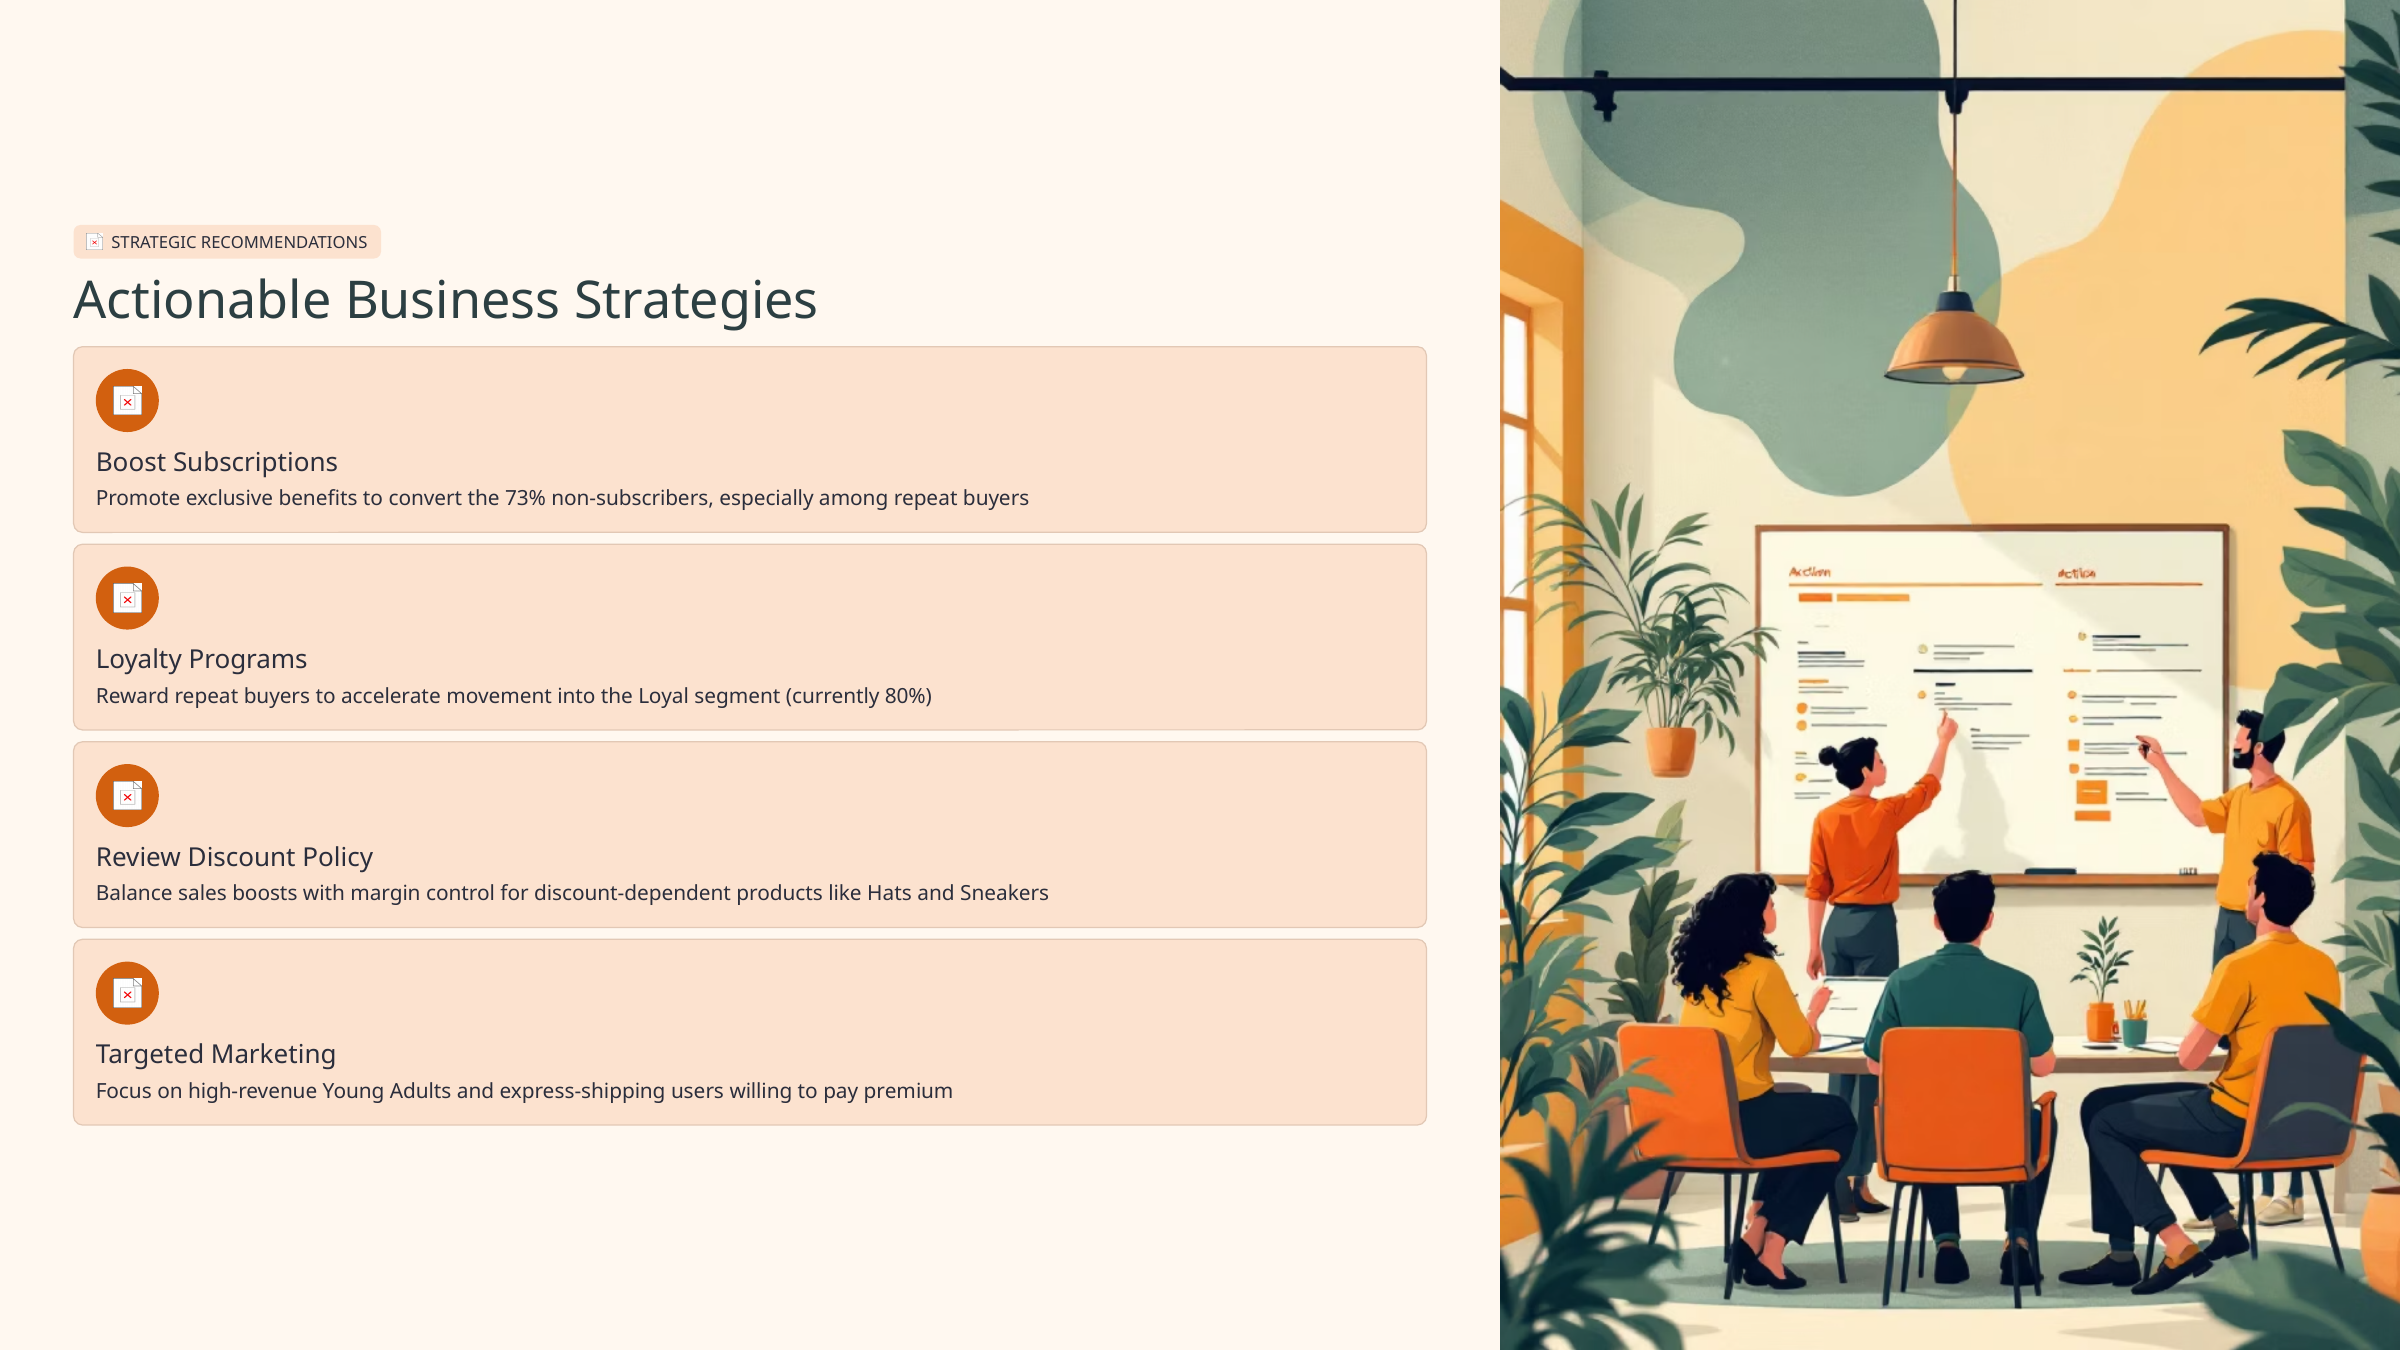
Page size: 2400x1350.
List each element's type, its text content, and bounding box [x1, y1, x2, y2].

text_box Loyalty Programs [95, 641, 359, 675]
picture [86, 233, 103, 251]
text_box Reward repeat buyers to accelerate movement into the Loyal segment (currently 80%) [95, 681, 1405, 708]
picture [113, 583, 142, 613]
text_box [95, 961, 159, 1025]
text_box Promote exclusive benefits to convert the 73% non-subscribers, especially among repeat buyers [95, 483, 1405, 511]
text_box STRATEGIC RECOMMENDATIONS [111, 231, 369, 253]
text_box Targeted Marketing [95, 1036, 359, 1070]
text_box Balance sales boosts with margin control for discount-dependent products like Hats and Sneakers [95, 878, 1405, 906]
text_box Focus on high-revenue Young Adults and express-shipping users willing to pay premium [95, 1076, 1405, 1103]
text_box [95, 368, 159, 433]
picture [1499, 0, 2400, 1350]
text_box [73, 544, 1427, 730]
text_box [73, 939, 1427, 1126]
picture [113, 978, 142, 1008]
text_box [73, 346, 1427, 533]
text_box [95, 566, 159, 630]
text_box Review Discount Policy [95, 838, 378, 872]
text_box [73, 224, 382, 259]
text_box [73, 741, 1427, 928]
text_box [95, 764, 159, 828]
picture [113, 386, 142, 415]
text_box Actionable Business Strategies [73, 263, 828, 329]
text_box Boost Subscriptions [95, 443, 359, 477]
picture [113, 781, 142, 810]
